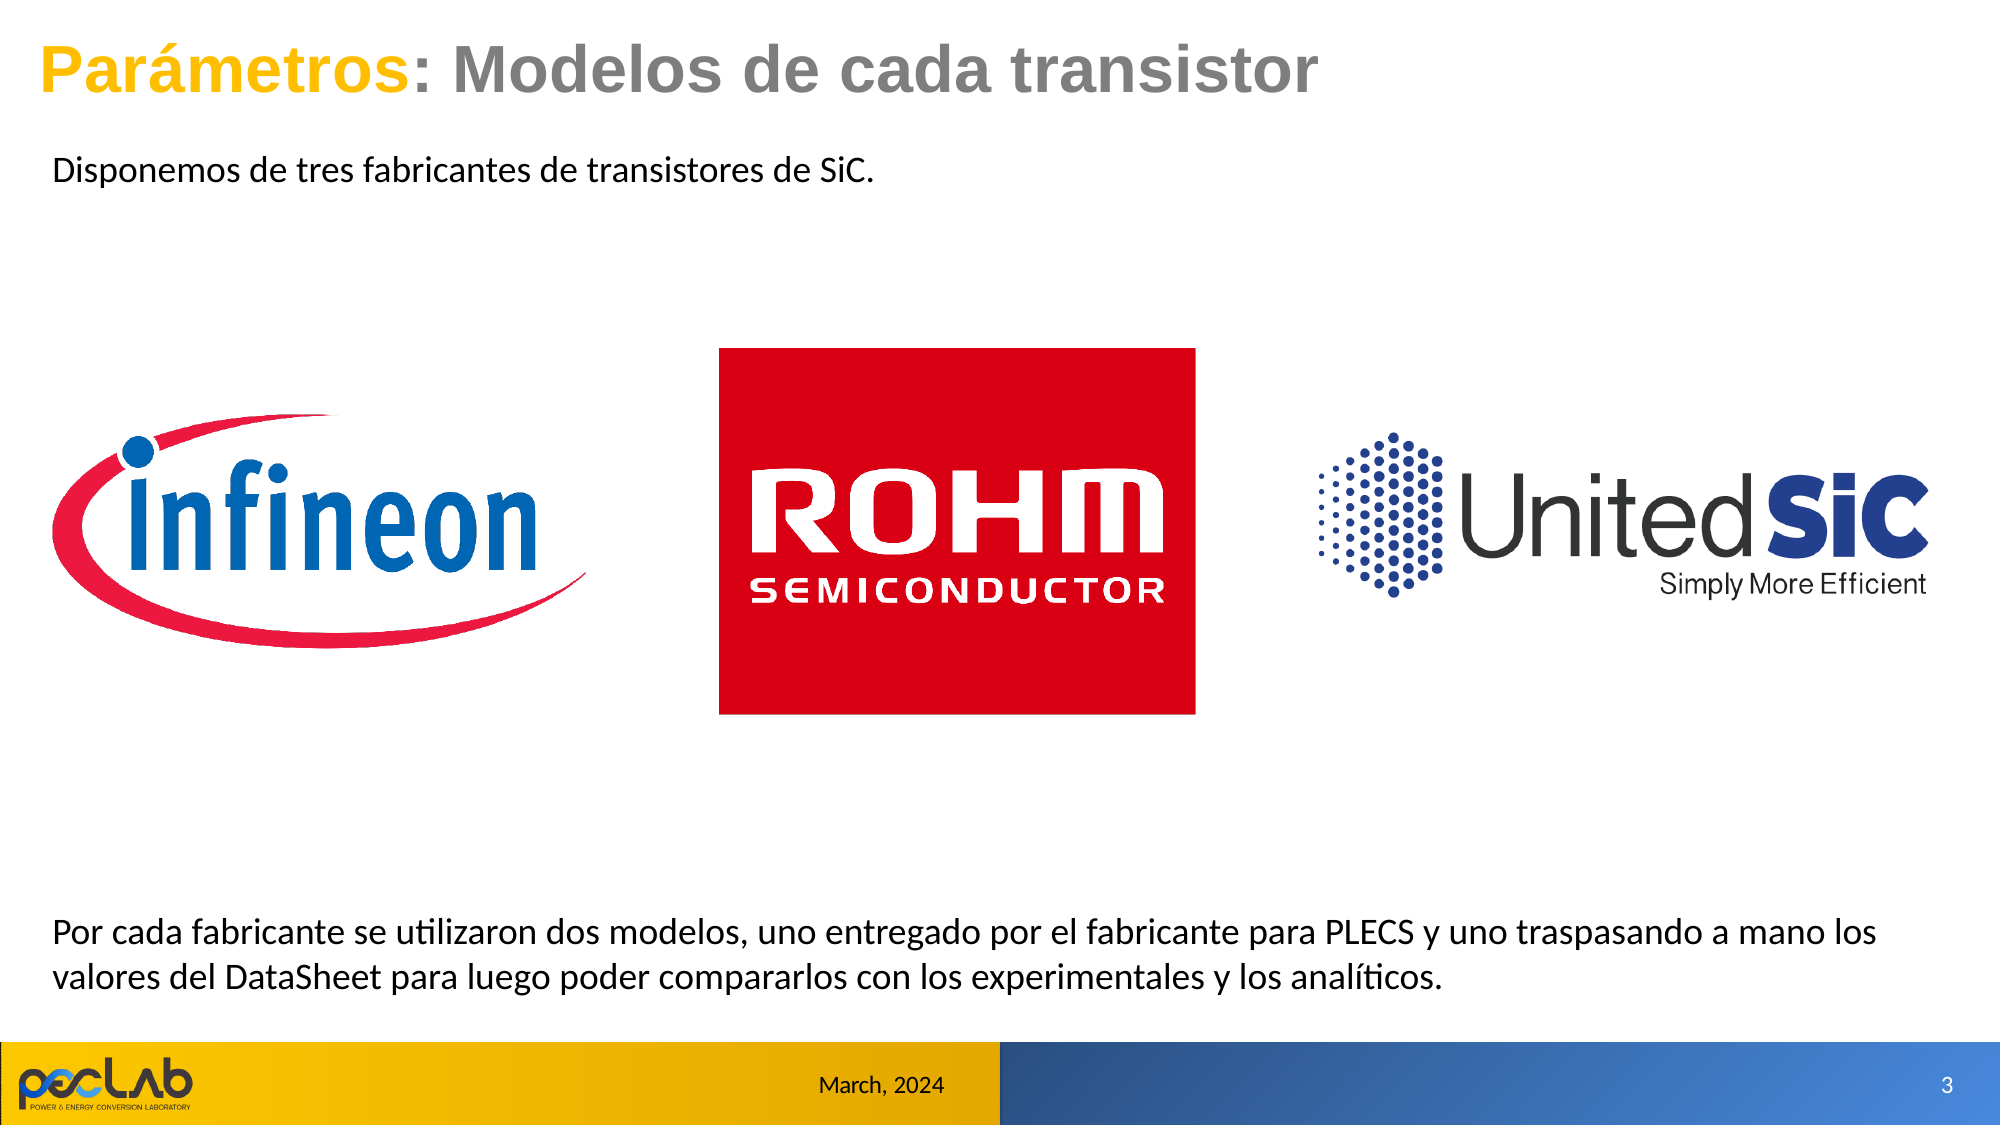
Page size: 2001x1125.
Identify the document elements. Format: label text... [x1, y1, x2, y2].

picture [1296, 415, 1951, 615]
text_box Por cada fabricante se utilizaron dos modelos, uno entregado por el fabricante para PLECS y uno traspasando a mano los valores del DataSheet para luego poder compararlos con los experimentales y los analíticos. [37, 899, 1923, 1005]
text_box Disponemos de tres fabricantes de transistores de SiC. [37, 137, 1923, 198]
footer March, 2024 [816, 1072, 988, 1125]
picture [49, 412, 588, 650]
picture [0, 1039, 2000, 1125]
picture [708, 337, 1206, 725]
text_box Parámetros: Modelos de cada transistor [37, 23, 1973, 106]
text_box 3 [1934, 1072, 1973, 1099]
